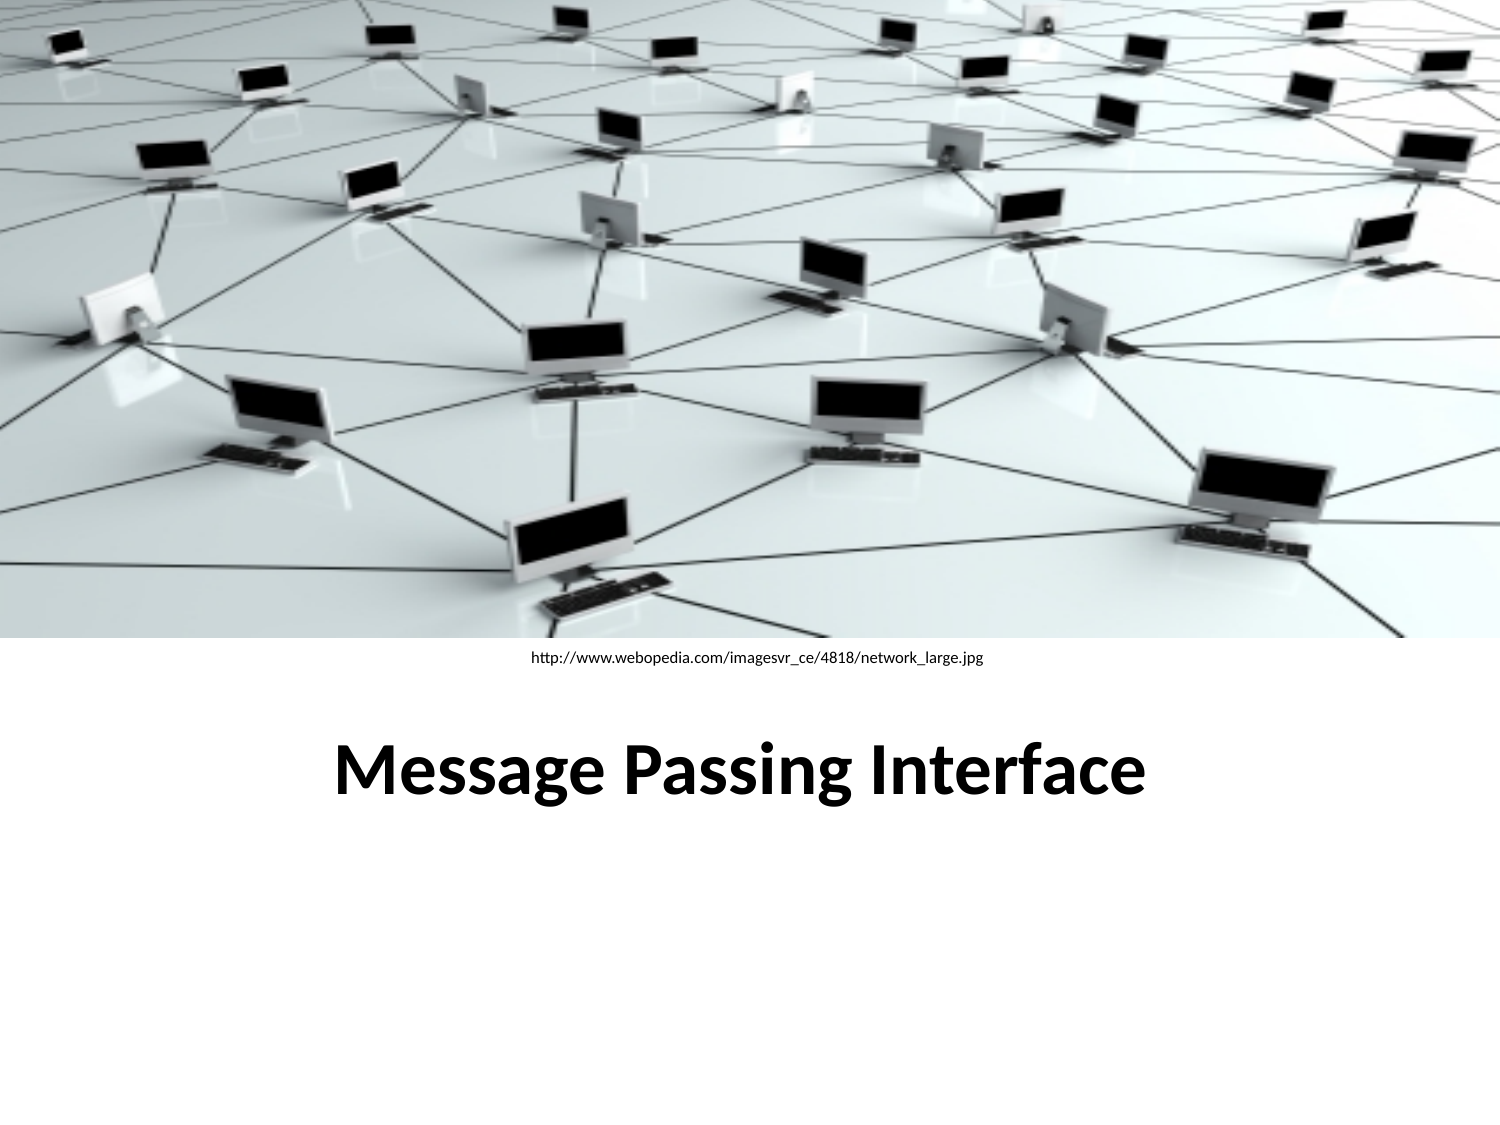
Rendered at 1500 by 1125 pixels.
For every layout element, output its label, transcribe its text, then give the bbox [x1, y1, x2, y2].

text_box http://www.webopedia.com/imagesvr_ce/4818/network_large.jpg [516, 648, 1267, 675]
picture [0, 0, 1500, 639]
text_box Message Passing Interface [133, 712, 1349, 818]
